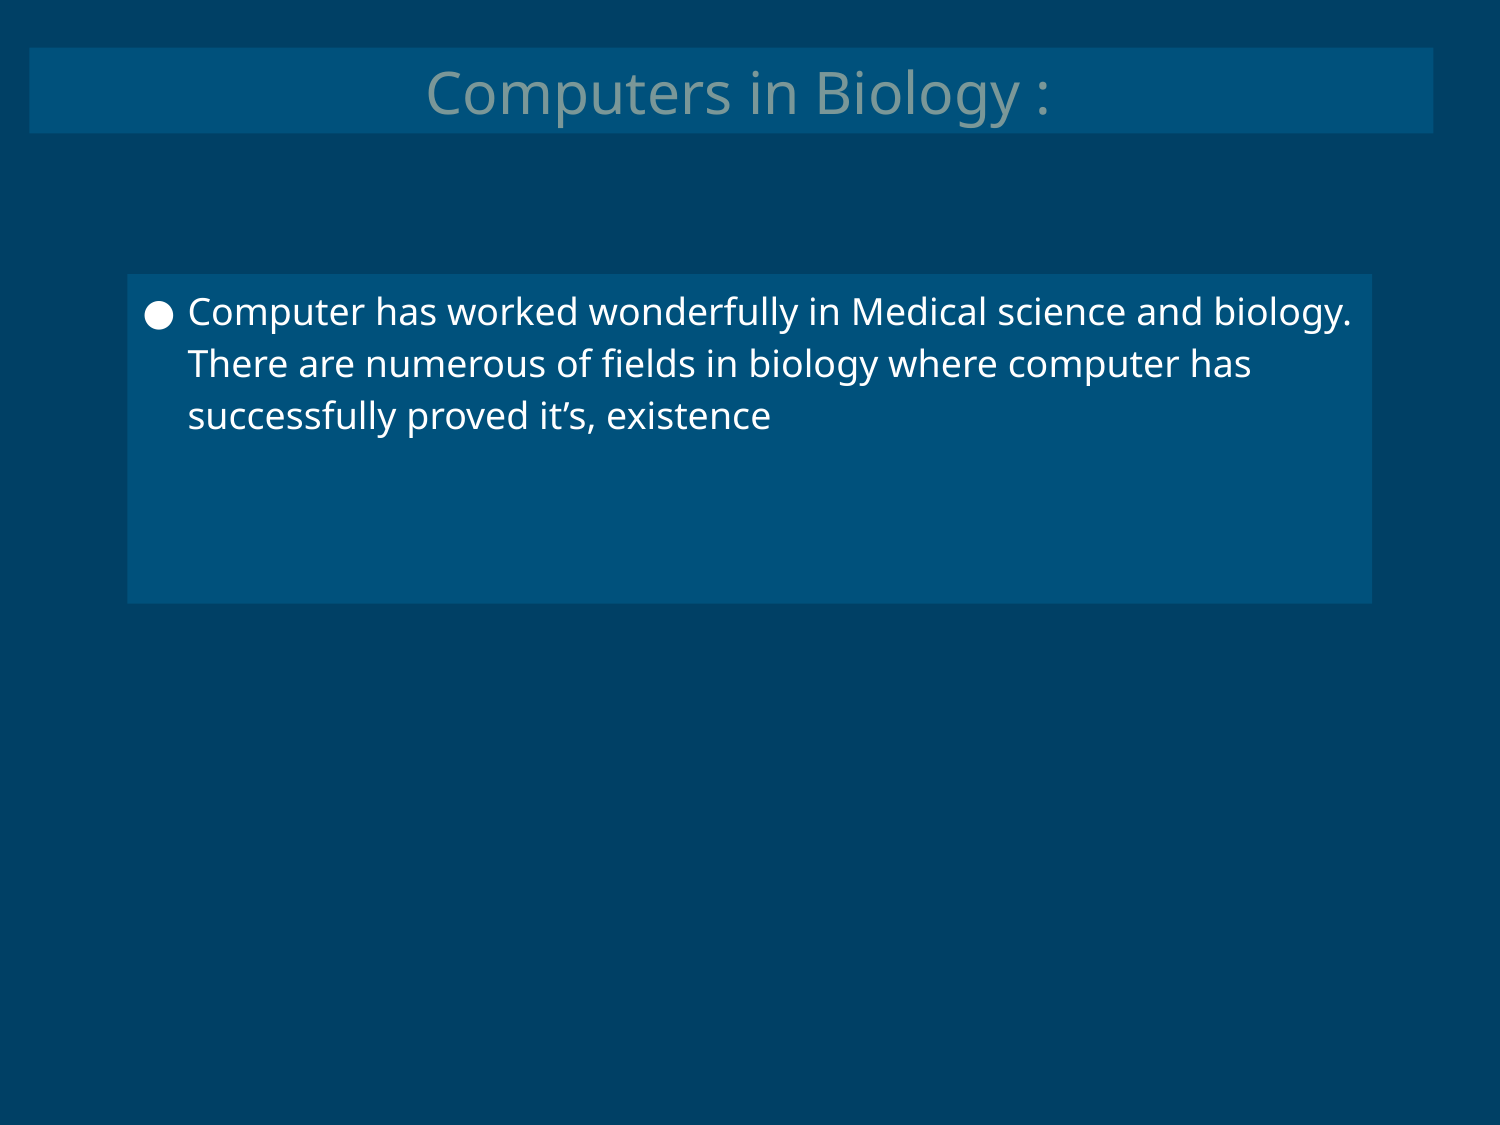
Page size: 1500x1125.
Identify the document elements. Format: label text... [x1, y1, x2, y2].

list Computer has worked wonderfully in Medical science and biology. There are numerous of fields in biology where computer has successfully proved it’s, existence [127, 274, 1373, 604]
title Computers in Biology : [29, 47, 1434, 134]
